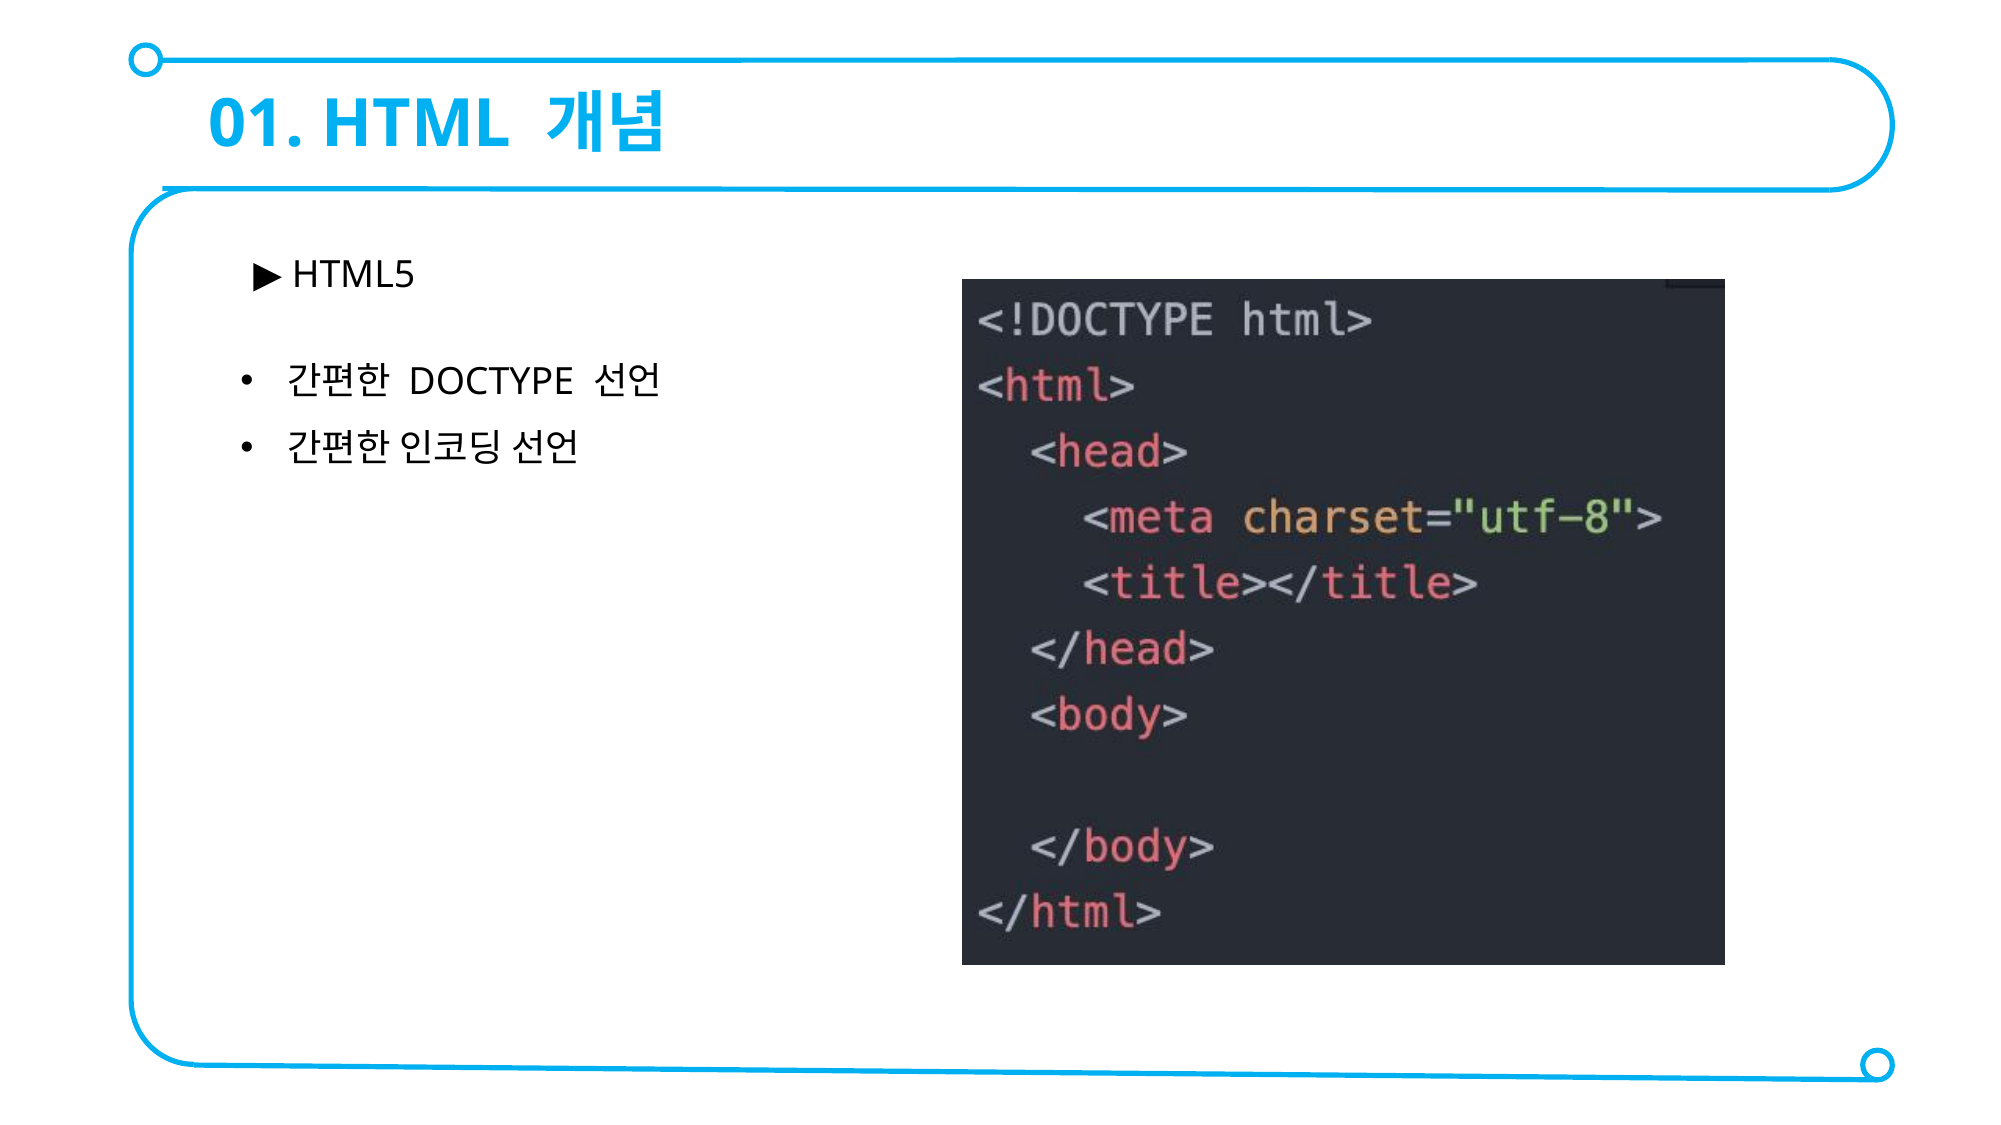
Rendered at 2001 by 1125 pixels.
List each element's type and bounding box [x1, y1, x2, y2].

text_box [130, 44, 1893, 1081]
picture [961, 279, 1725, 965]
